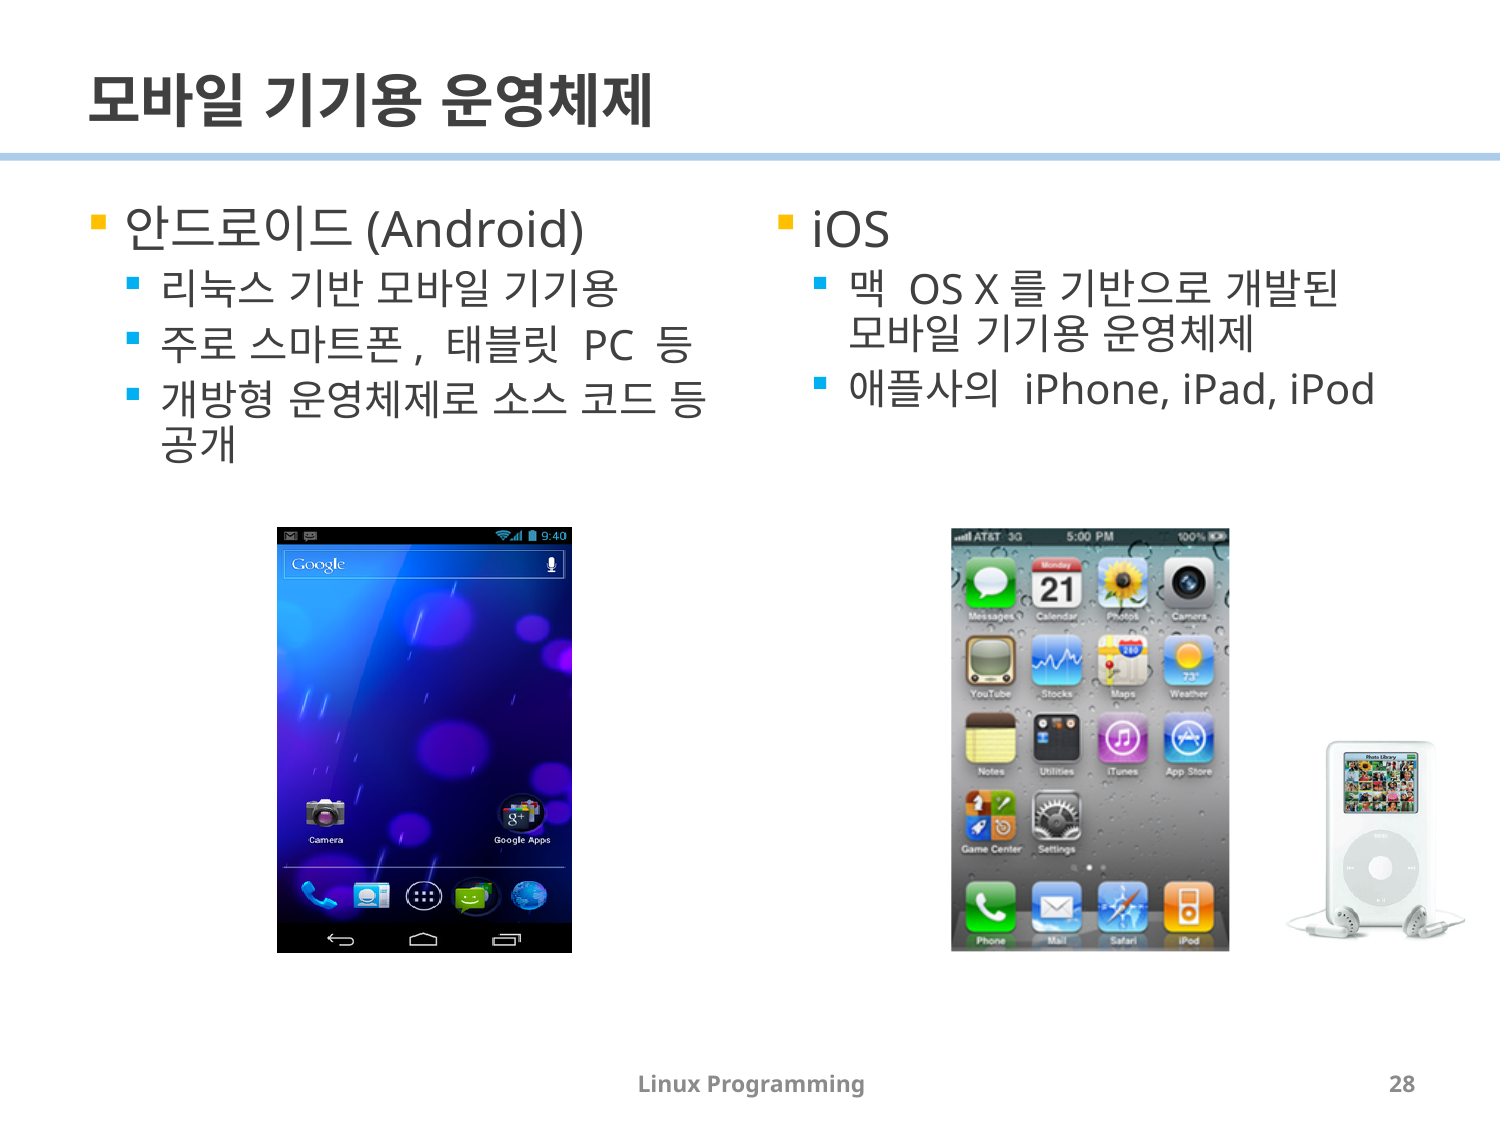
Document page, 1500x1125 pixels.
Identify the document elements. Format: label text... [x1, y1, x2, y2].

list iOS 맥 OS X를 기반으로 개발된 모바일 기기용 운영체제 애플사의 iPhone, iPad, iPod [759, 196, 1428, 1014]
slide_number 28 [1093, 1067, 1431, 1103]
picture [950, 527, 1231, 953]
title 모바일 기기용 운영체제 [72, 22, 1431, 144]
picture [277, 527, 572, 953]
list 안드로이드(Android) 리눅스 기반 모바일 기기용 주로 스마트폰, 태블릿 PC 등 개방형 운영체제로 소스 코드 등 공개 [72, 196, 741, 1014]
footer Linux Programming [498, 1067, 1005, 1103]
picture [1281, 739, 1469, 942]
